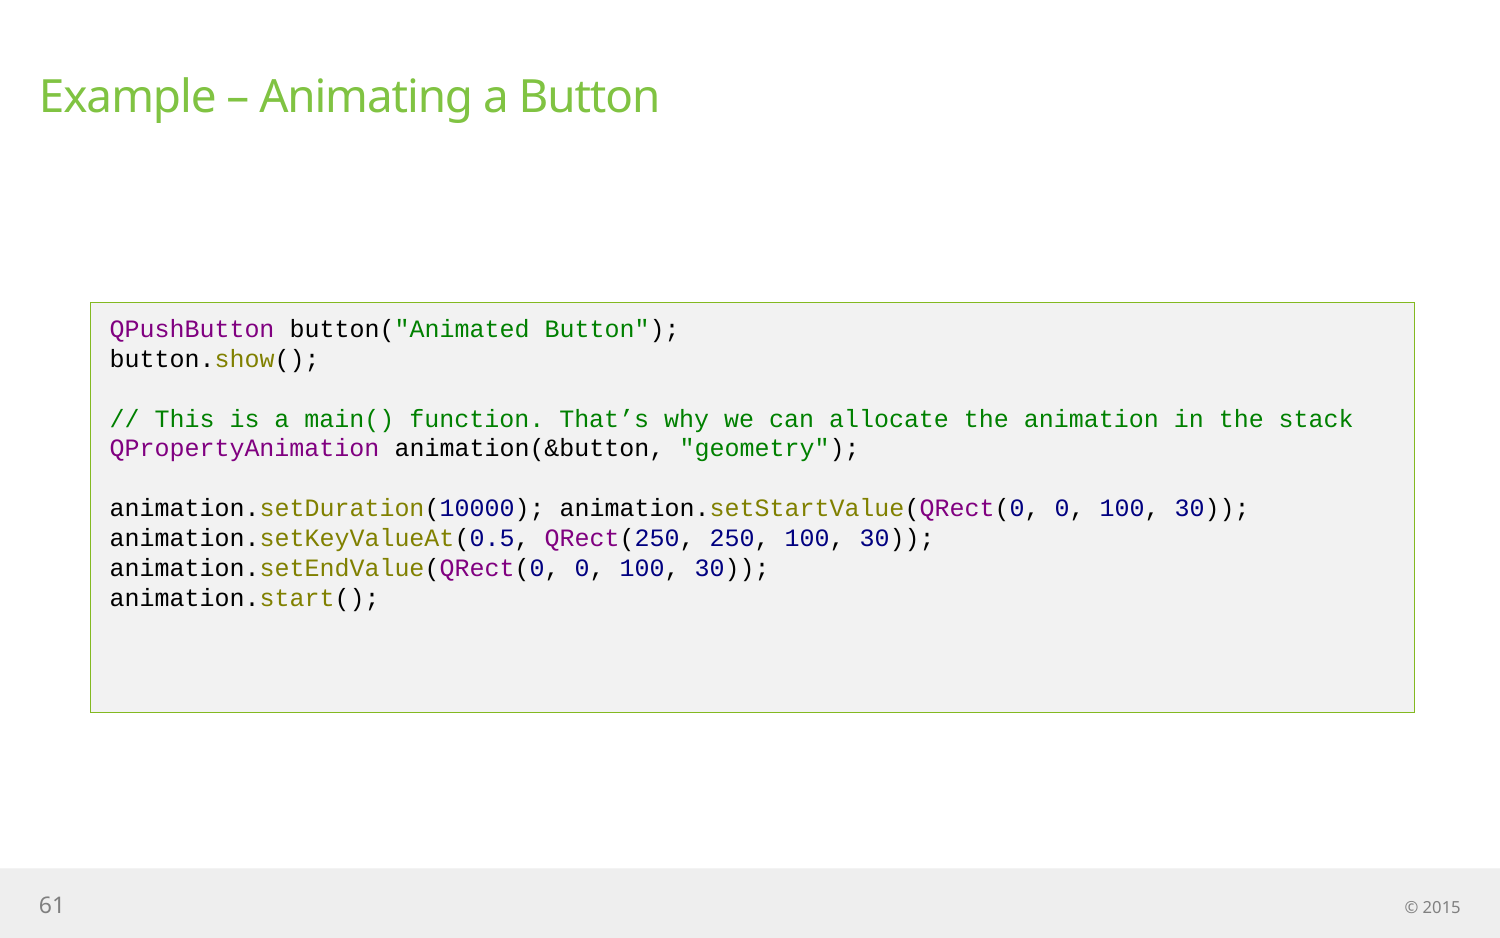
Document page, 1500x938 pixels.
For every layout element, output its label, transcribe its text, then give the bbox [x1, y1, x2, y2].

footer © 2015 [1188, 896, 1461, 917]
slide_number 61 [39, 892, 410, 921]
text_box QPushButton button("Animated Button"); button.show(); // This is a main() function. That’s why we can allocate the animation in the stack QPropertyAnimation animation(&button, "geometry"); animation.setDuration(10000); animation.setStartValue(QRect(0, 0, 100, 30)); animation.setKeyValueAt(0.5, QRect(250, 250, 100, 30)); animation.setEndValue(QRect(0, 0, 100, 30)); animation.start(); [90, 302, 1415, 713]
title Example – Animating a Button [39, 66, 1052, 195]
